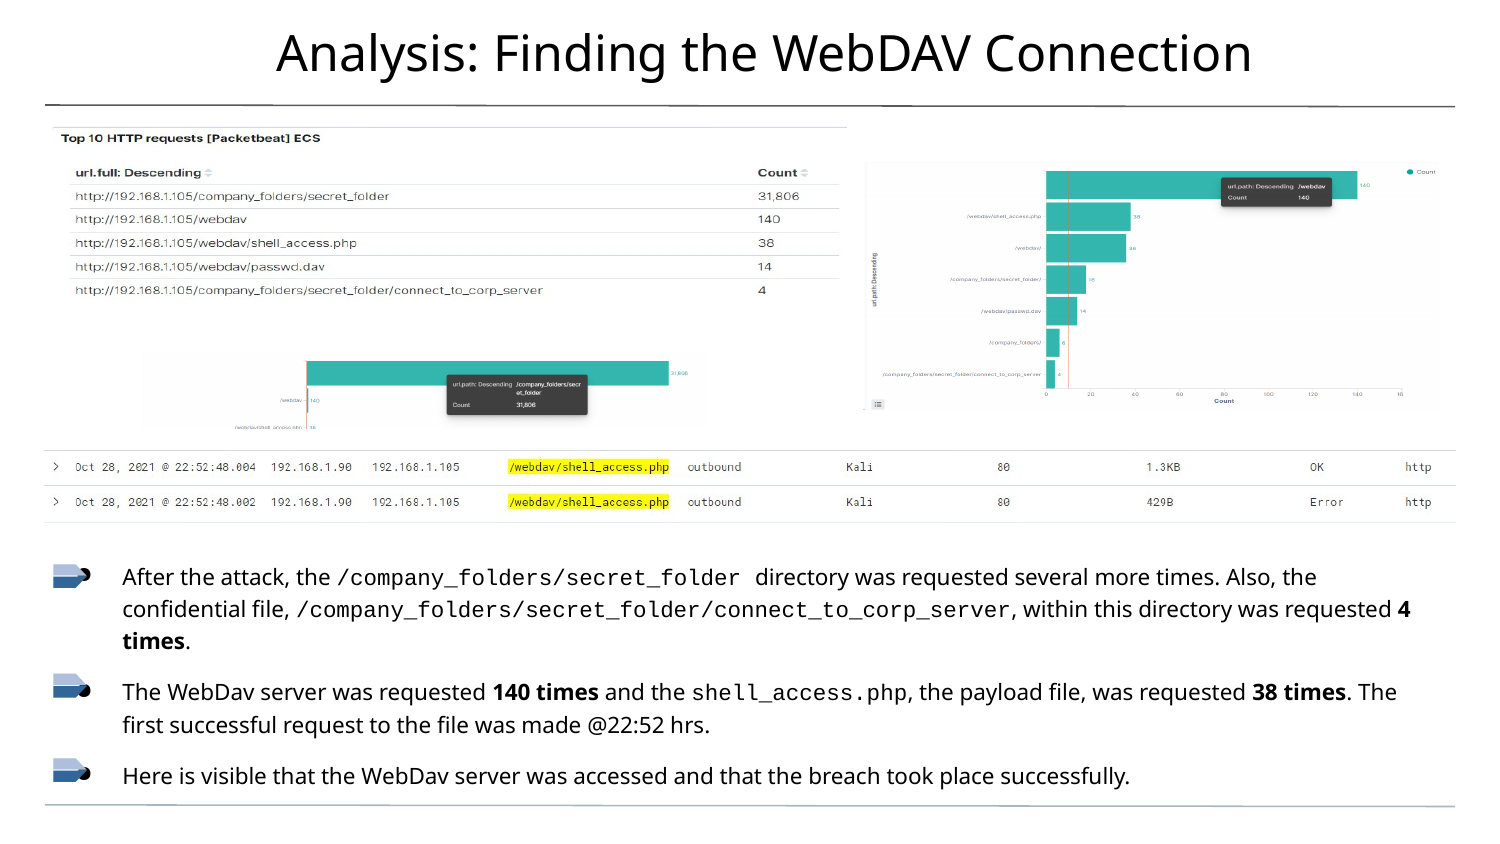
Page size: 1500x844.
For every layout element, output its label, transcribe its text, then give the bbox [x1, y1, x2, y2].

picture [863, 162, 1439, 410]
title Analysis: Finding the WebDAV Connection [0, 0, 1500, 88]
picture [52, 562, 88, 590]
picture [43, 447, 1457, 524]
subtitle After the attack, the /company_folders/secret_folder directory was requested several more times. Also, the confidential file, /company_folders/secret_folder/connect_to_corp_server, within this directory was requested 4 times. The WebDav server was requested 140 times and the shell_access.php, the payload file, was requested 38 times. The first successful request to the file was made @22:52 hrs. Here is visible that the WebDav server was accessed and that the breach took place successfully. [0, 542, 1500, 790]
picture [52, 671, 88, 699]
picture [52, 126, 847, 315]
picture [142, 352, 708, 429]
picture [52, 755, 88, 783]
